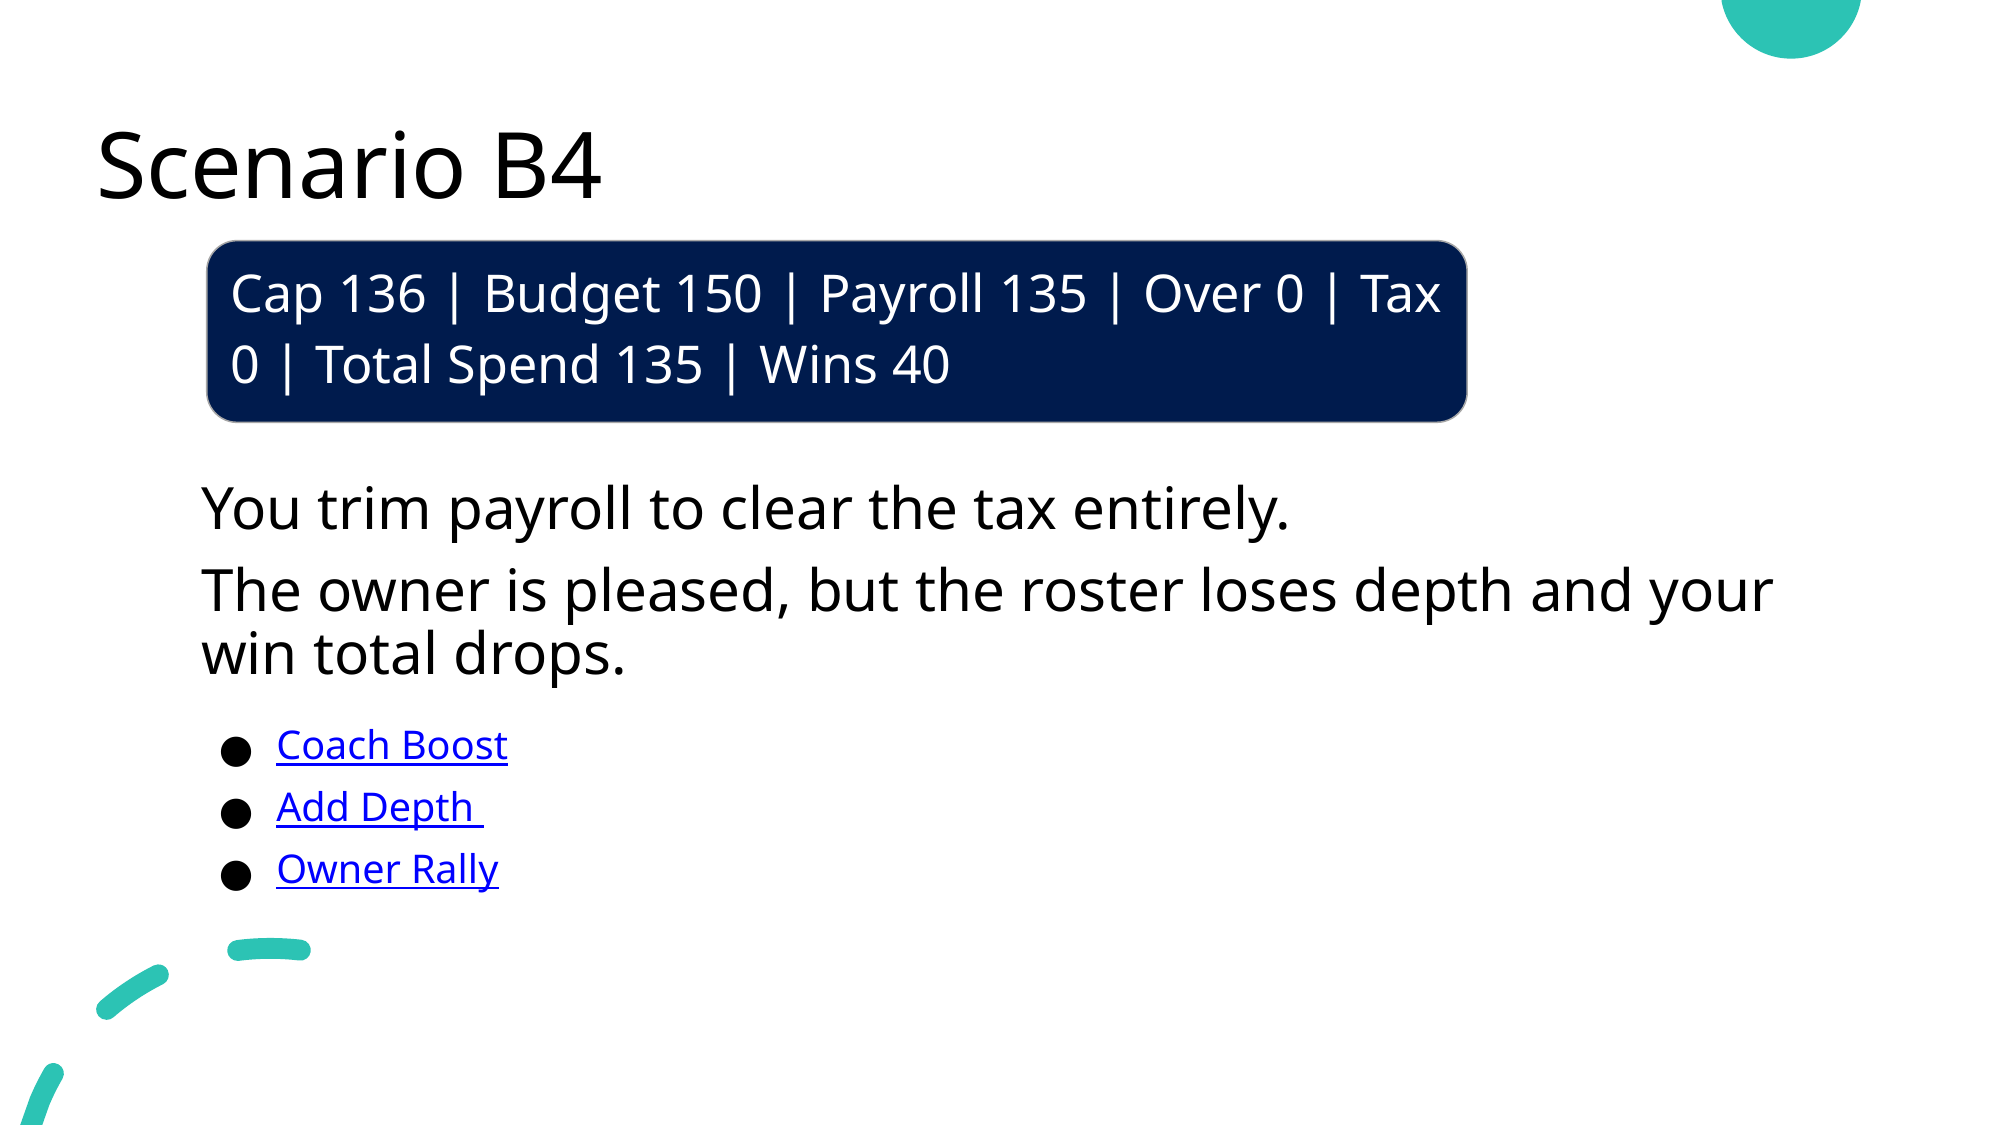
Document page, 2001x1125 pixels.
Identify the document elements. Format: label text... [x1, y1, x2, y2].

text_box Cap 136 | Budget 150 | Payroll 135 | Over 0 | Tax 0 | Total Spend 135 | Wins 40 [206, 240, 1468, 423]
list You trim payroll to clear the tax entirely. The owner is pleased, but the roster loses depth and your win total drops. Coach Boost Add Depth Owner Rally [193, 358, 1807, 992]
title Scenario B4 [88, 59, 1814, 278]
